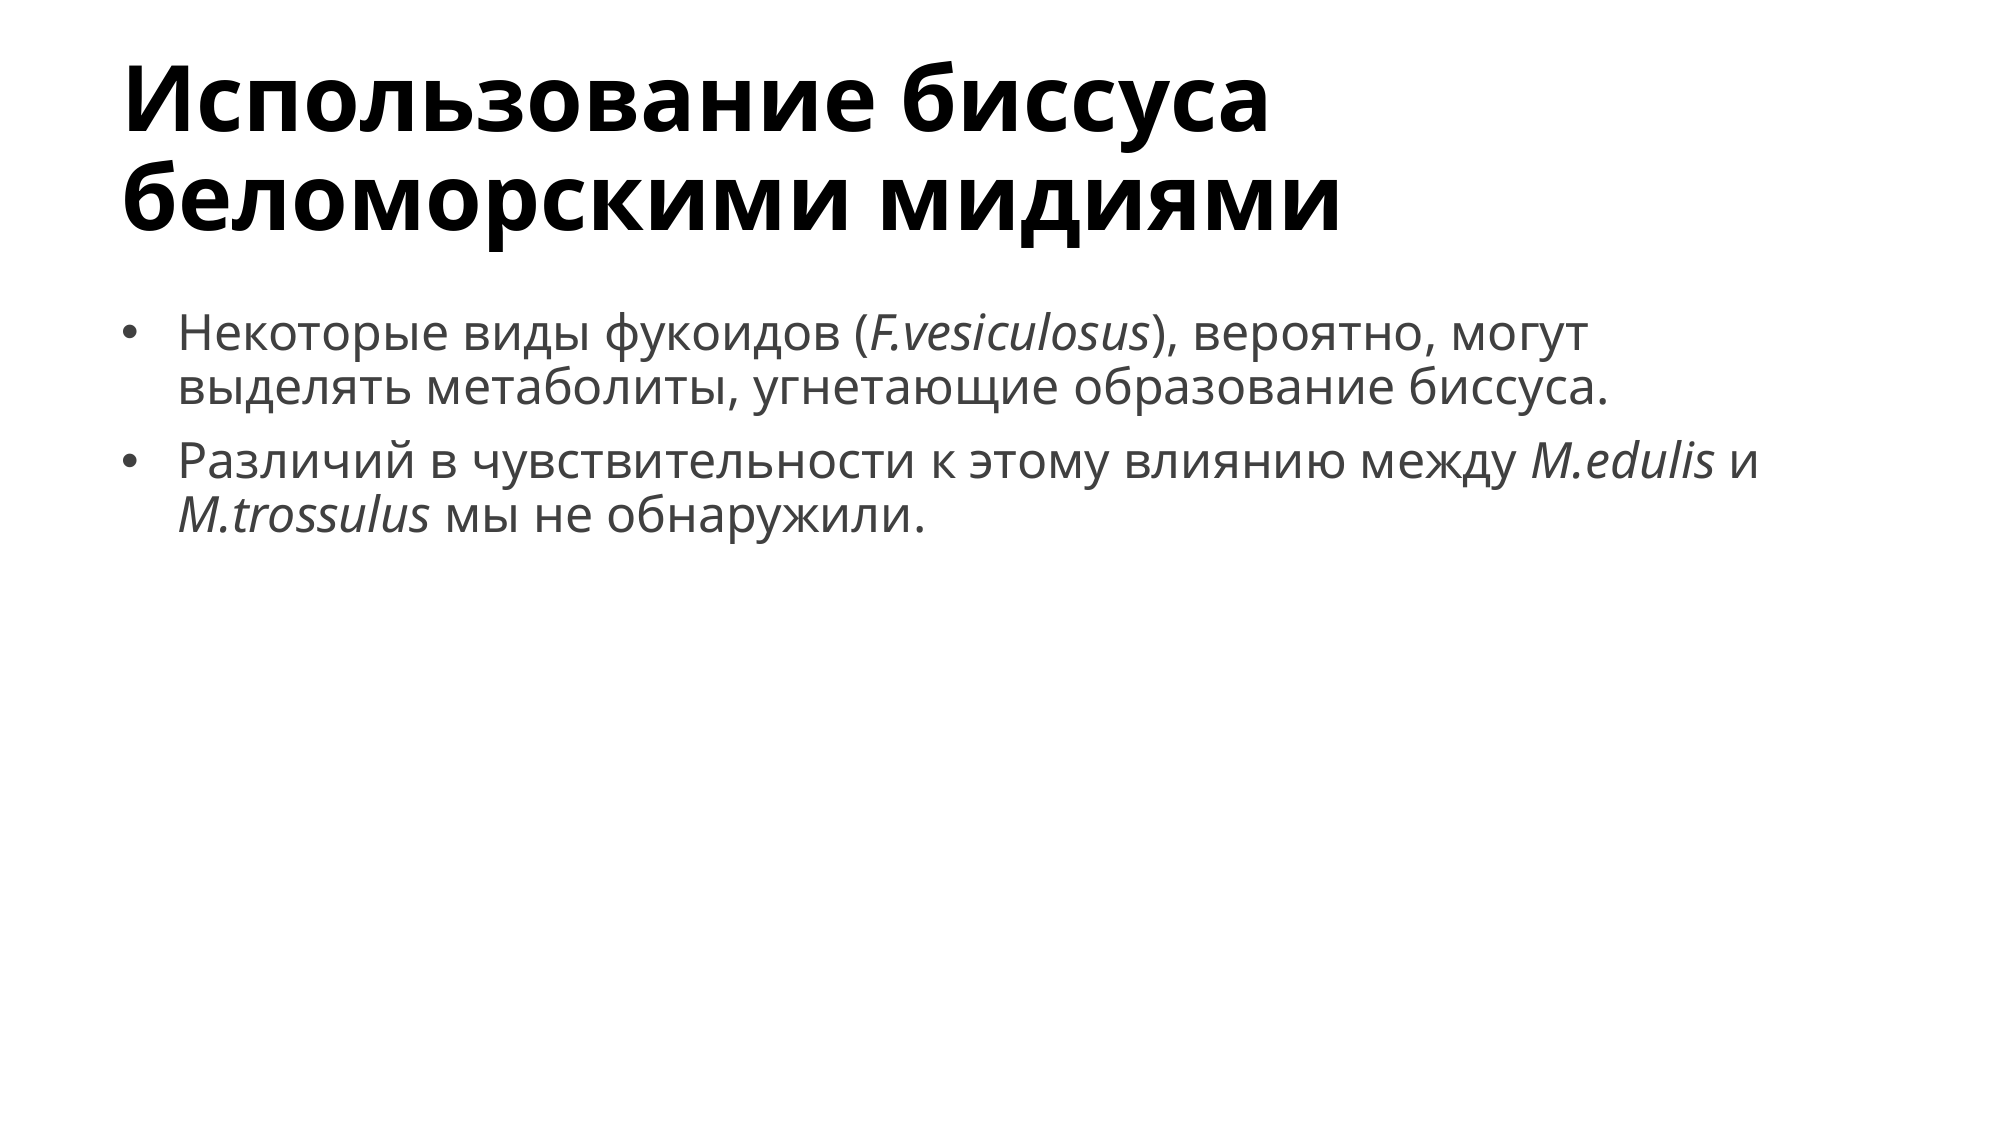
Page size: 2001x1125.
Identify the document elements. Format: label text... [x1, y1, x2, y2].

list Некоторые виды фукоидов (F.vesiculosus), вероятно, могут выделять метаболиты, угнетающие образование биссуса. Различий в чувствительности к этому влиянию между M.edulis и M.trossulus мы не обнаружили. [106, 299, 1832, 1014]
title Использование биссуса беломорскими мидиями [106, 42, 1832, 260]
